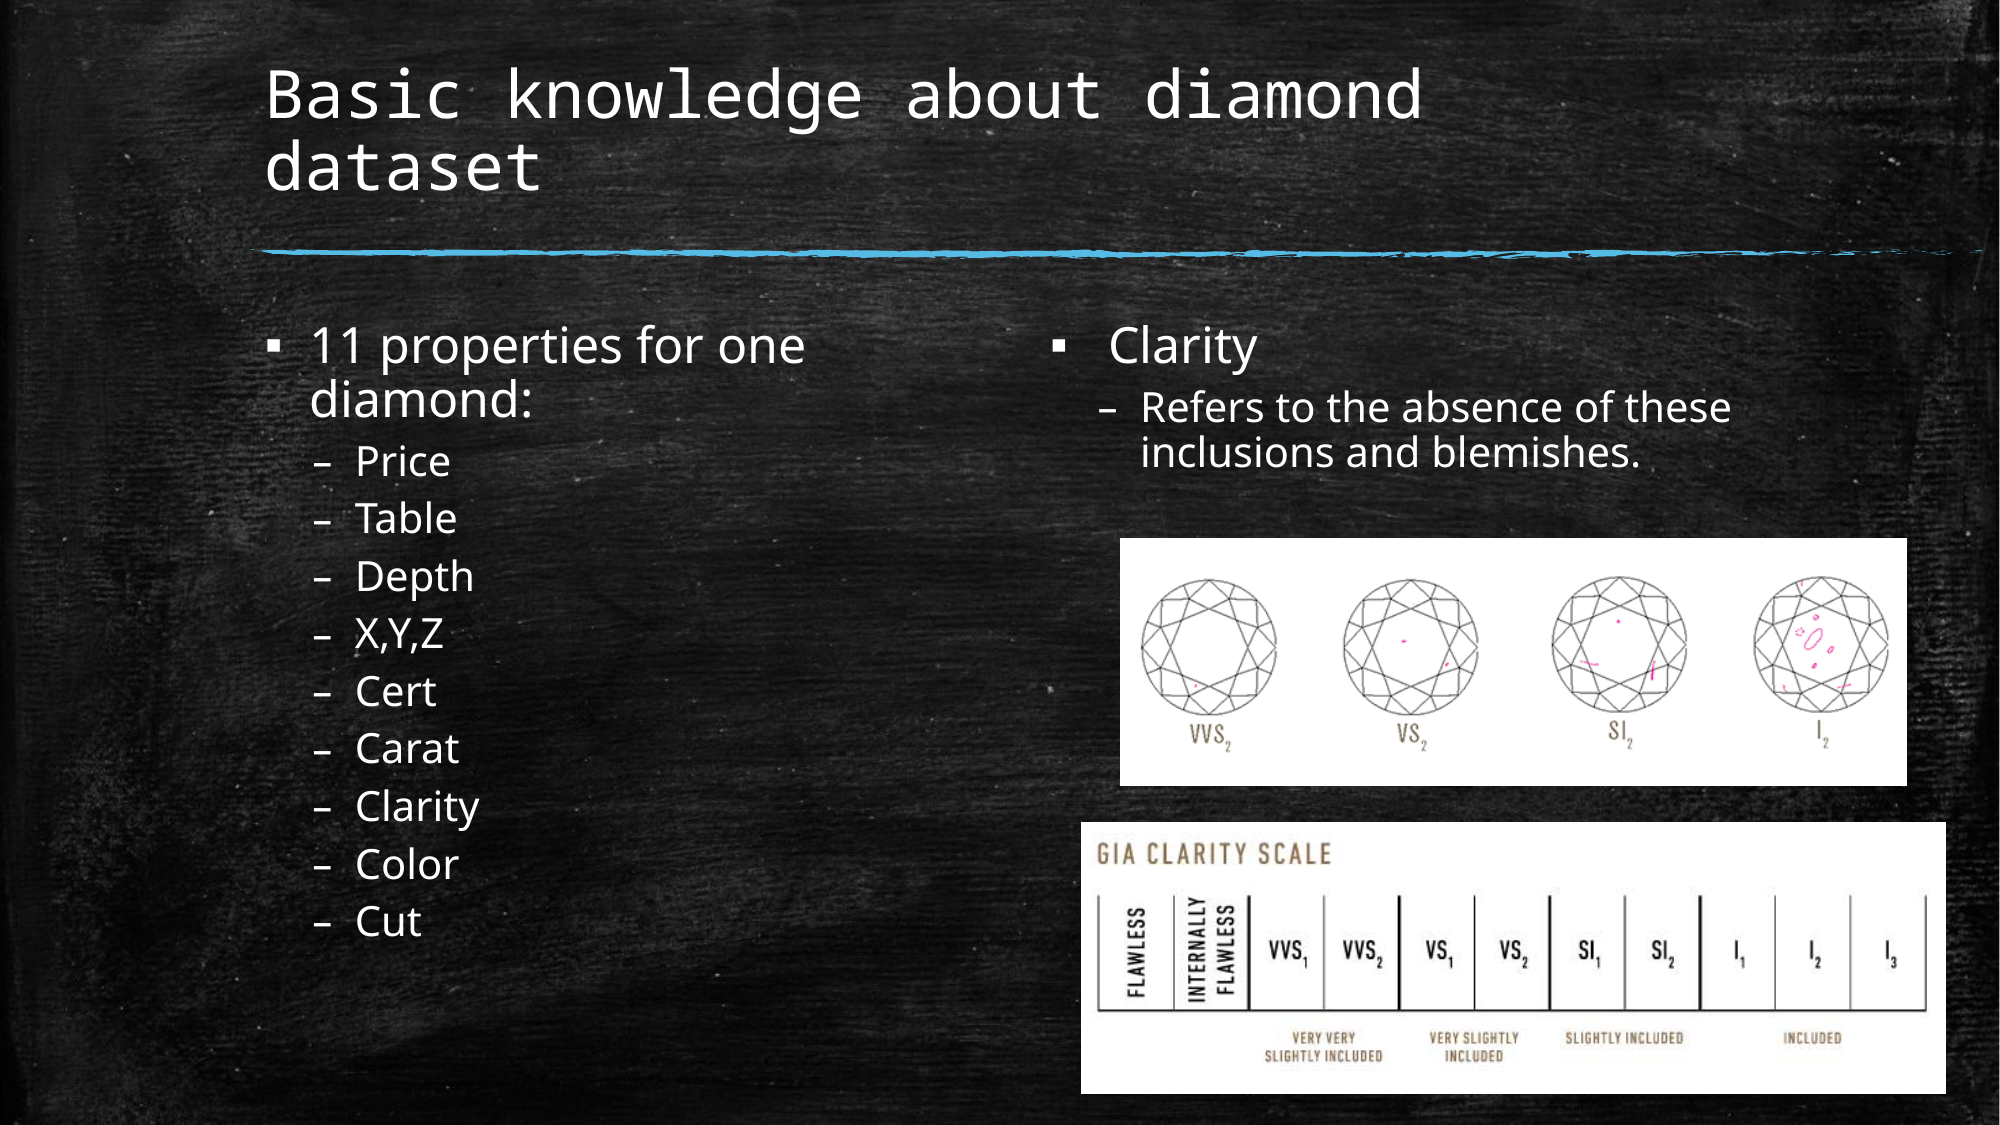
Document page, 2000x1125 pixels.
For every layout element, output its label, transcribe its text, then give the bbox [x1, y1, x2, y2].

picture [1120, 538, 1907, 786]
title Basic knowledge about diamond dataset [249, 45, 1750, 213]
text_box Clarity Refers to the absence of these inclusions and blemishes. [1035, 312, 1821, 1013]
list 11 properties for one diamond: Price Table Depth X,Y,Z Cert Carat Clarity Color Cut [249, 312, 1035, 1013]
picture [1081, 822, 1946, 1095]
